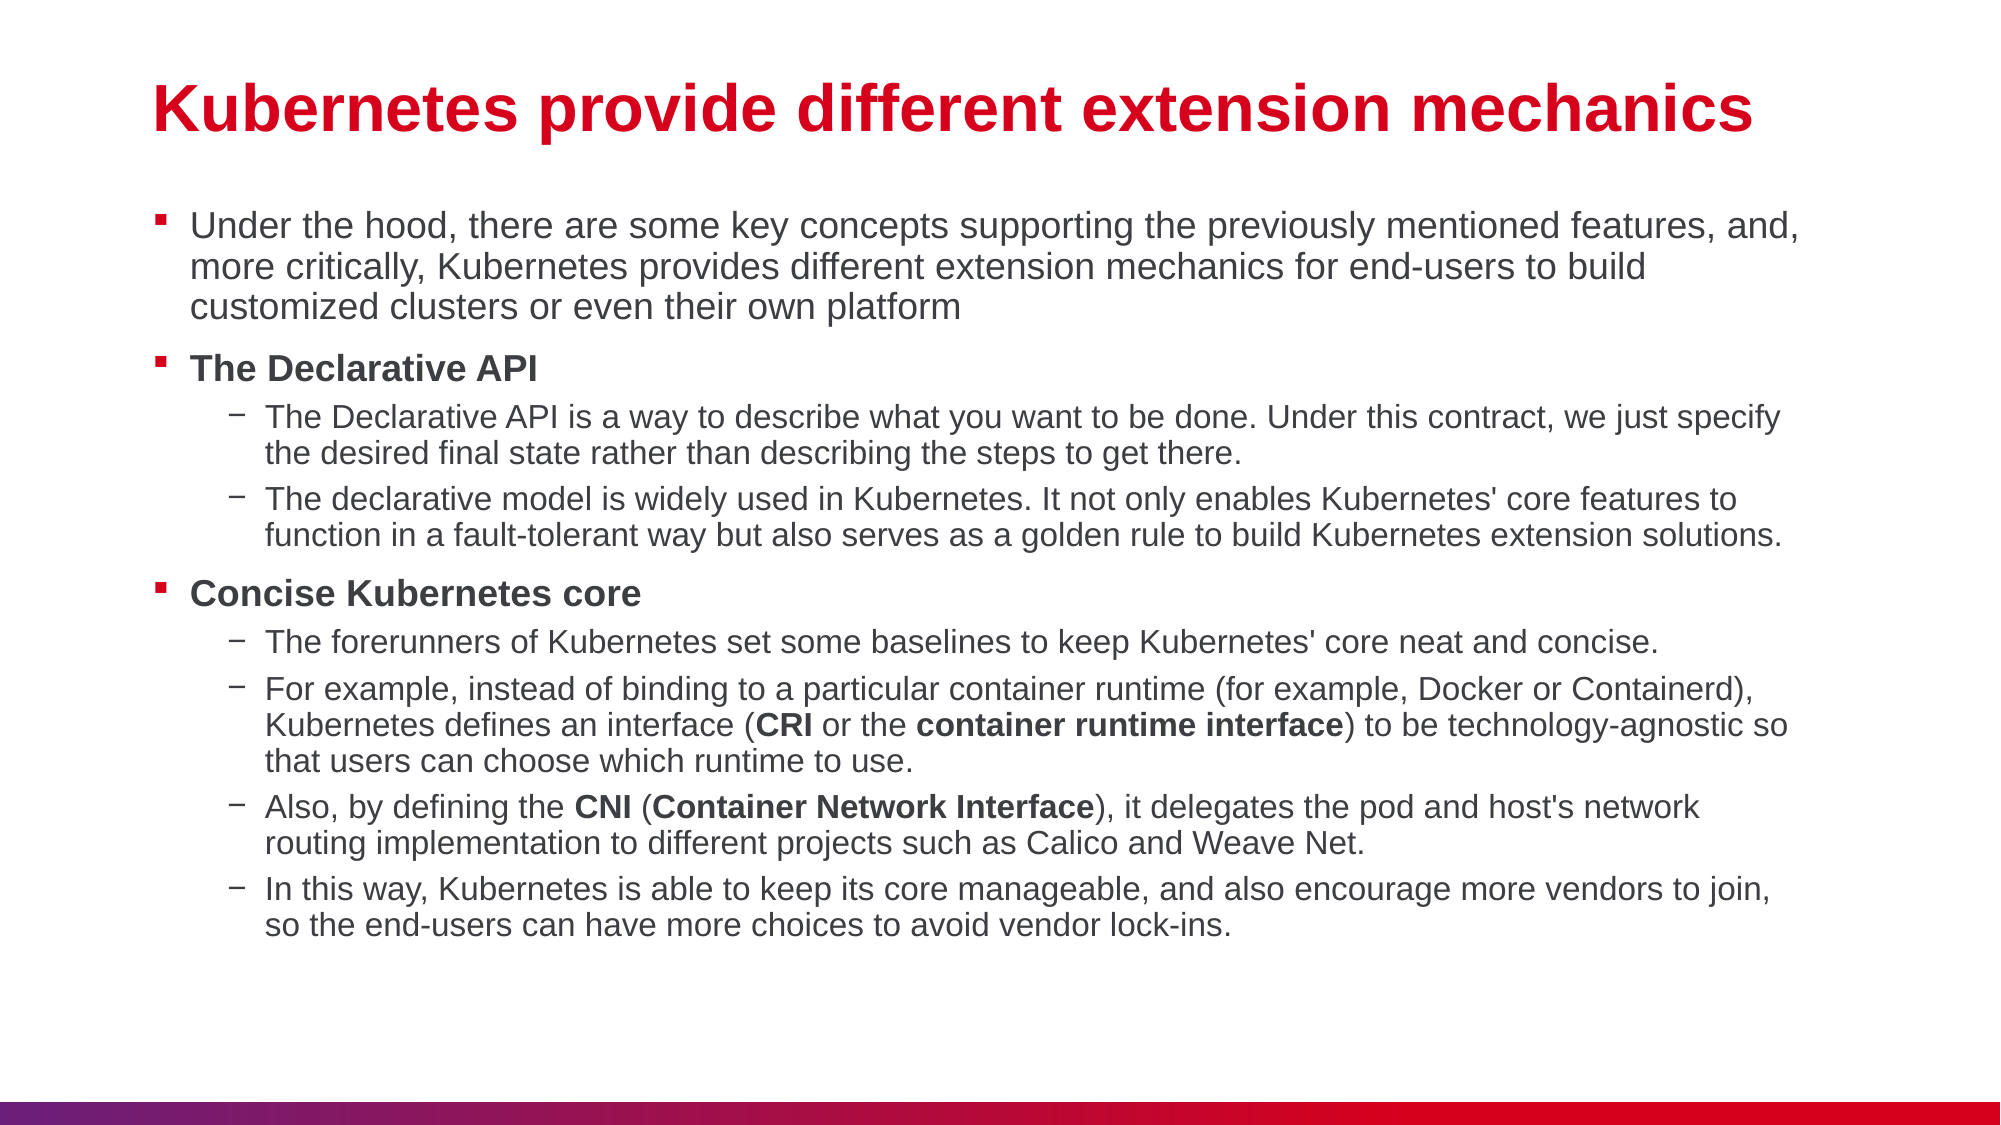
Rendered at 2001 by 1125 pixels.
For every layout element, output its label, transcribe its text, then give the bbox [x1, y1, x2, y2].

list Under the hood, there are some key concepts supporting the previously mentioned features, and, more critically, Kubernetes provides different extension mechanics for end-users to build customized clusters or even their own platform The Declarative API The Declarative API is a way to describe what you want to be done. Under this contract, we just specify the desired final state rather than describing the steps to get there. The declarative model is widely used in Kubernetes. It not only enables Kubernetes' core features to function in a fault-tolerant way but also serves as a golden rule to build Kubernetes extension solutions. Concise Kubernetes core The forerunners of Kubernetes set some baselines to keep Kubernetes' core neat and concise. For example, instead of binding to a particular container runtime (for example, Docker or Containerd), Kubernetes defines an interface (CRI or the container runtime interface) to be technology-agnostic so that users can choose which runtime to use. Also, by defining the CNI (Container Network Interface), it delegates the pod and host's network routing implementation to different projects such as Calico and Weave Net. In this way, Kubernetes is able to keep its core manageable, and also encourage more vendors to join, so the end-users can have more choices to avoid vendor lock-ins. [137, 198, 1826, 959]
title Kubernetes provide different extension mechanics [137, 66, 1826, 155]
